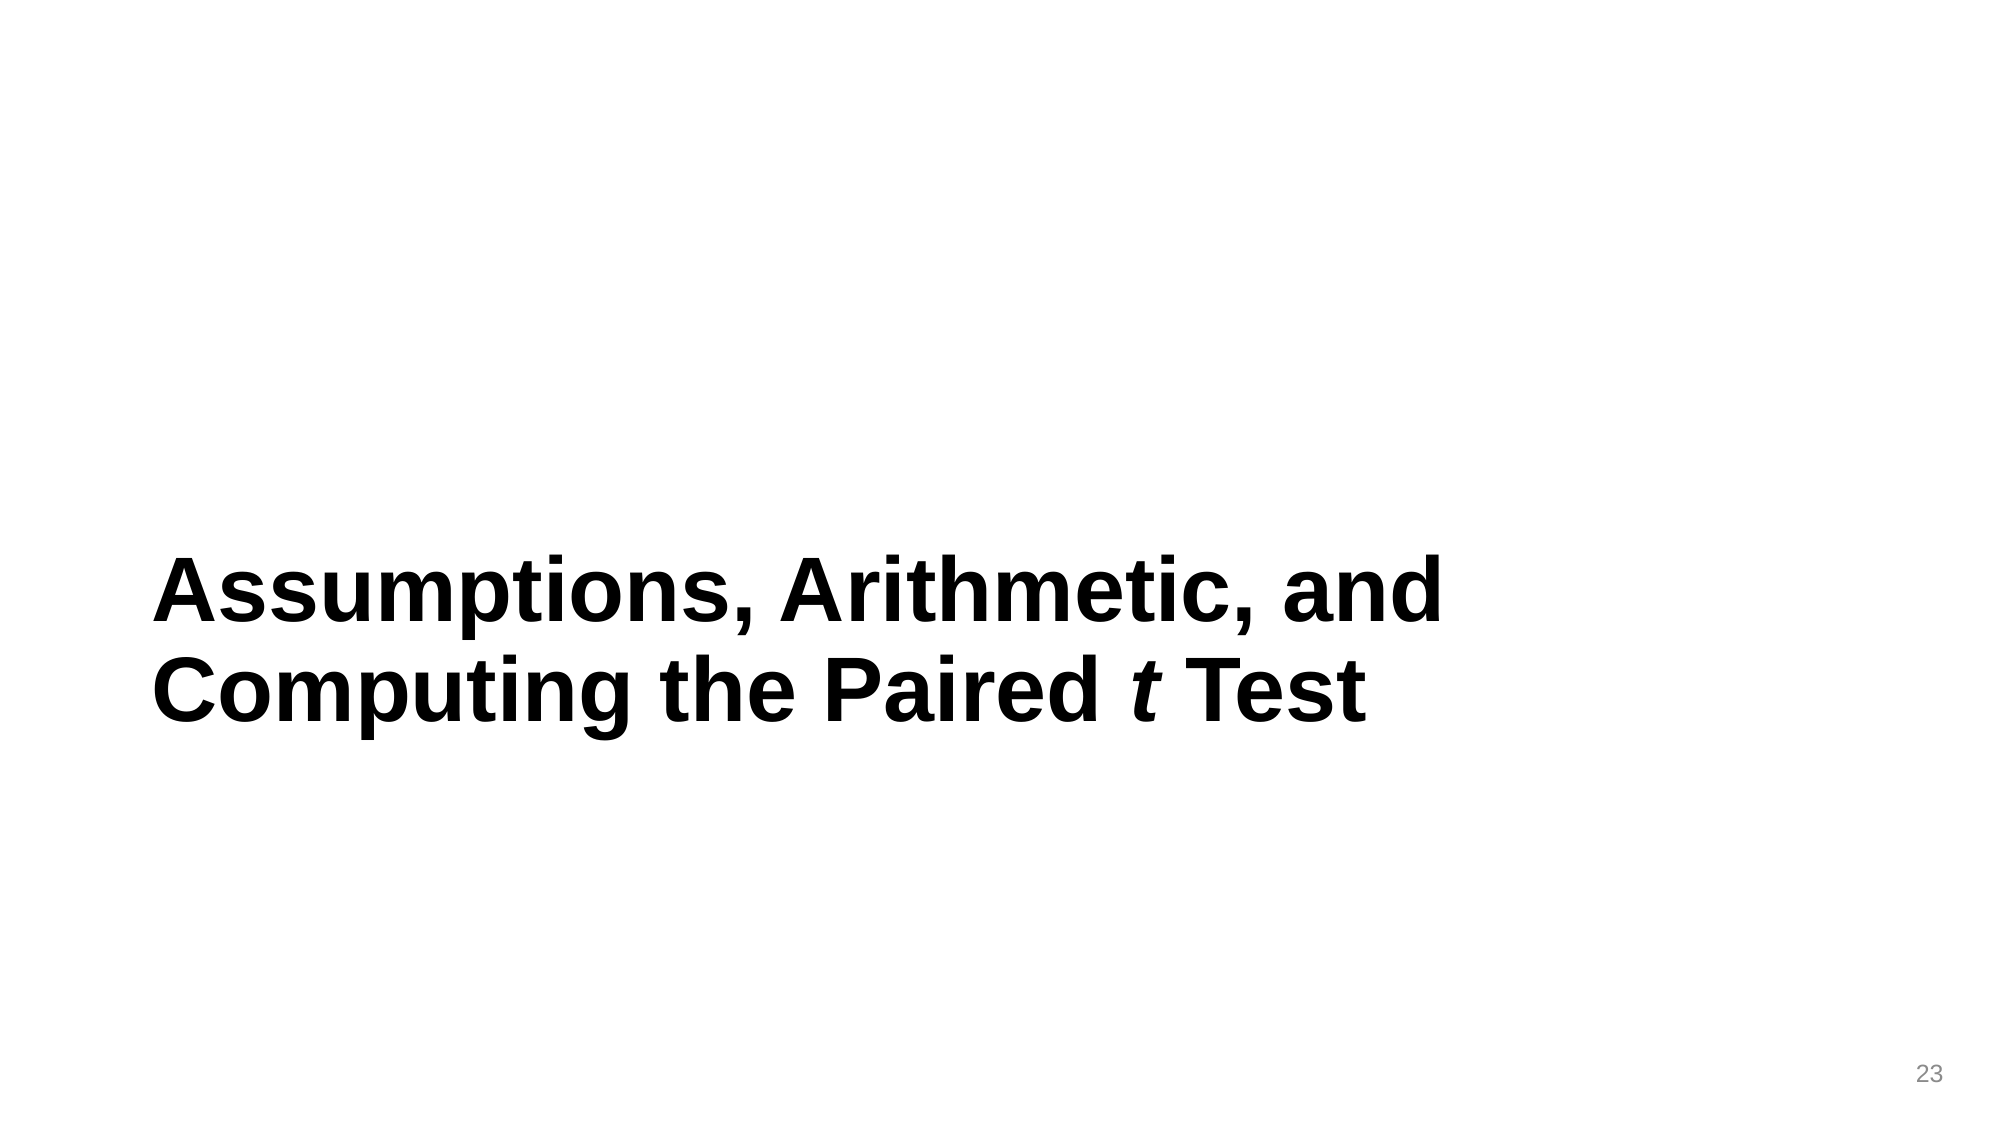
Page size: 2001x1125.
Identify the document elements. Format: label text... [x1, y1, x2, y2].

title Assumptions, Arithmetic, and Computing the Paired t Test [136, 280, 1862, 749]
slide_number 23 [1508, 1042, 1959, 1103]
